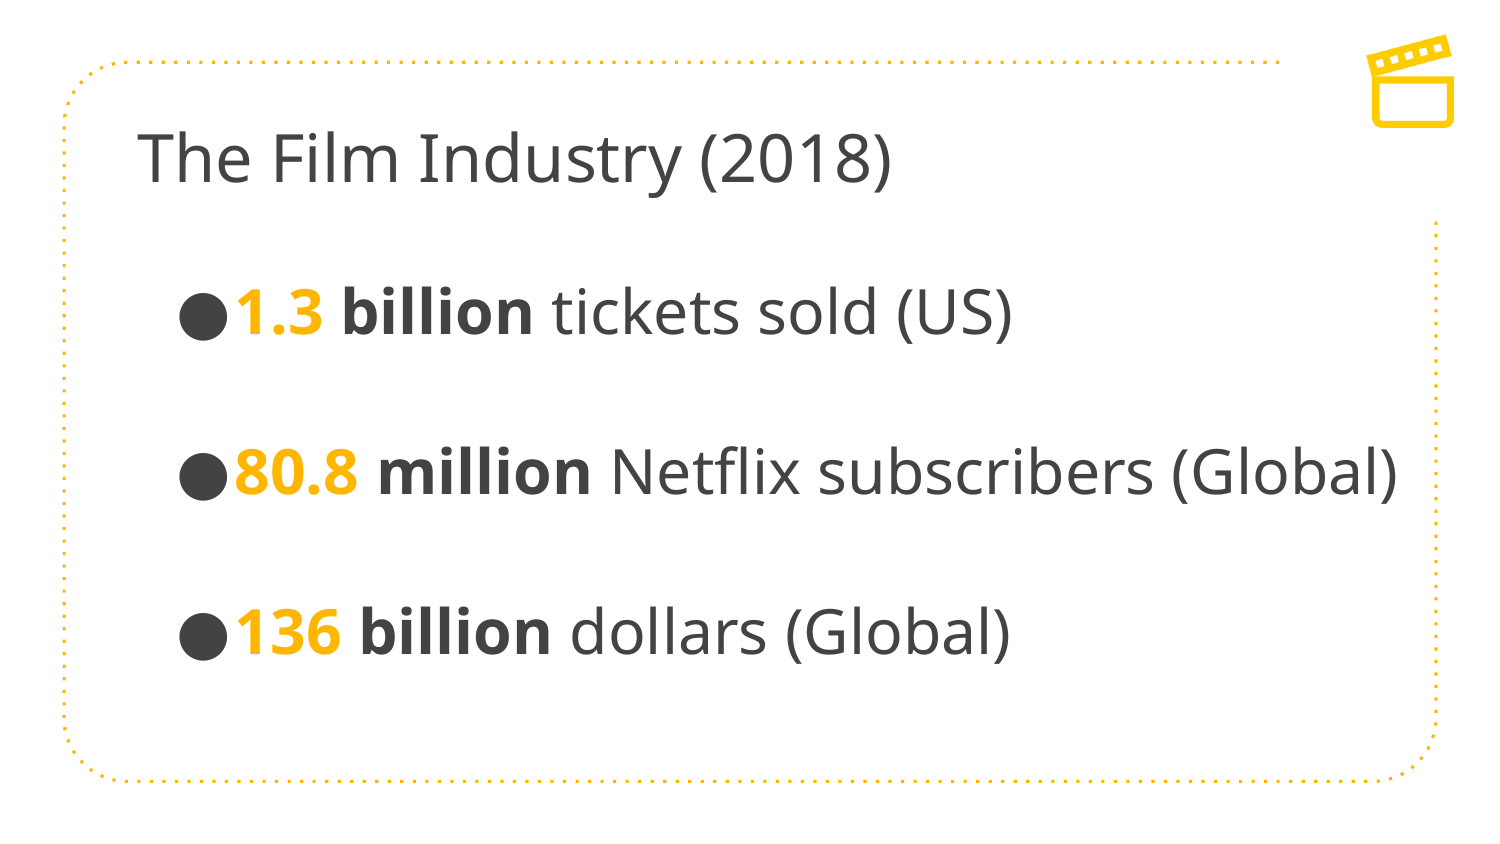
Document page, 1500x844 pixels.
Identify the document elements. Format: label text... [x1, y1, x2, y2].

title The Film Industry (2018) [122, 100, 1097, 242]
picture [1366, 33, 1455, 128]
text_box 1.3 billion tickets sold (US) [144, 257, 1412, 345]
text_box 80.8 million Netflix subscribers (Global) [144, 417, 1435, 505]
text_box 136 billion dollars (Global) [144, 577, 1412, 666]
